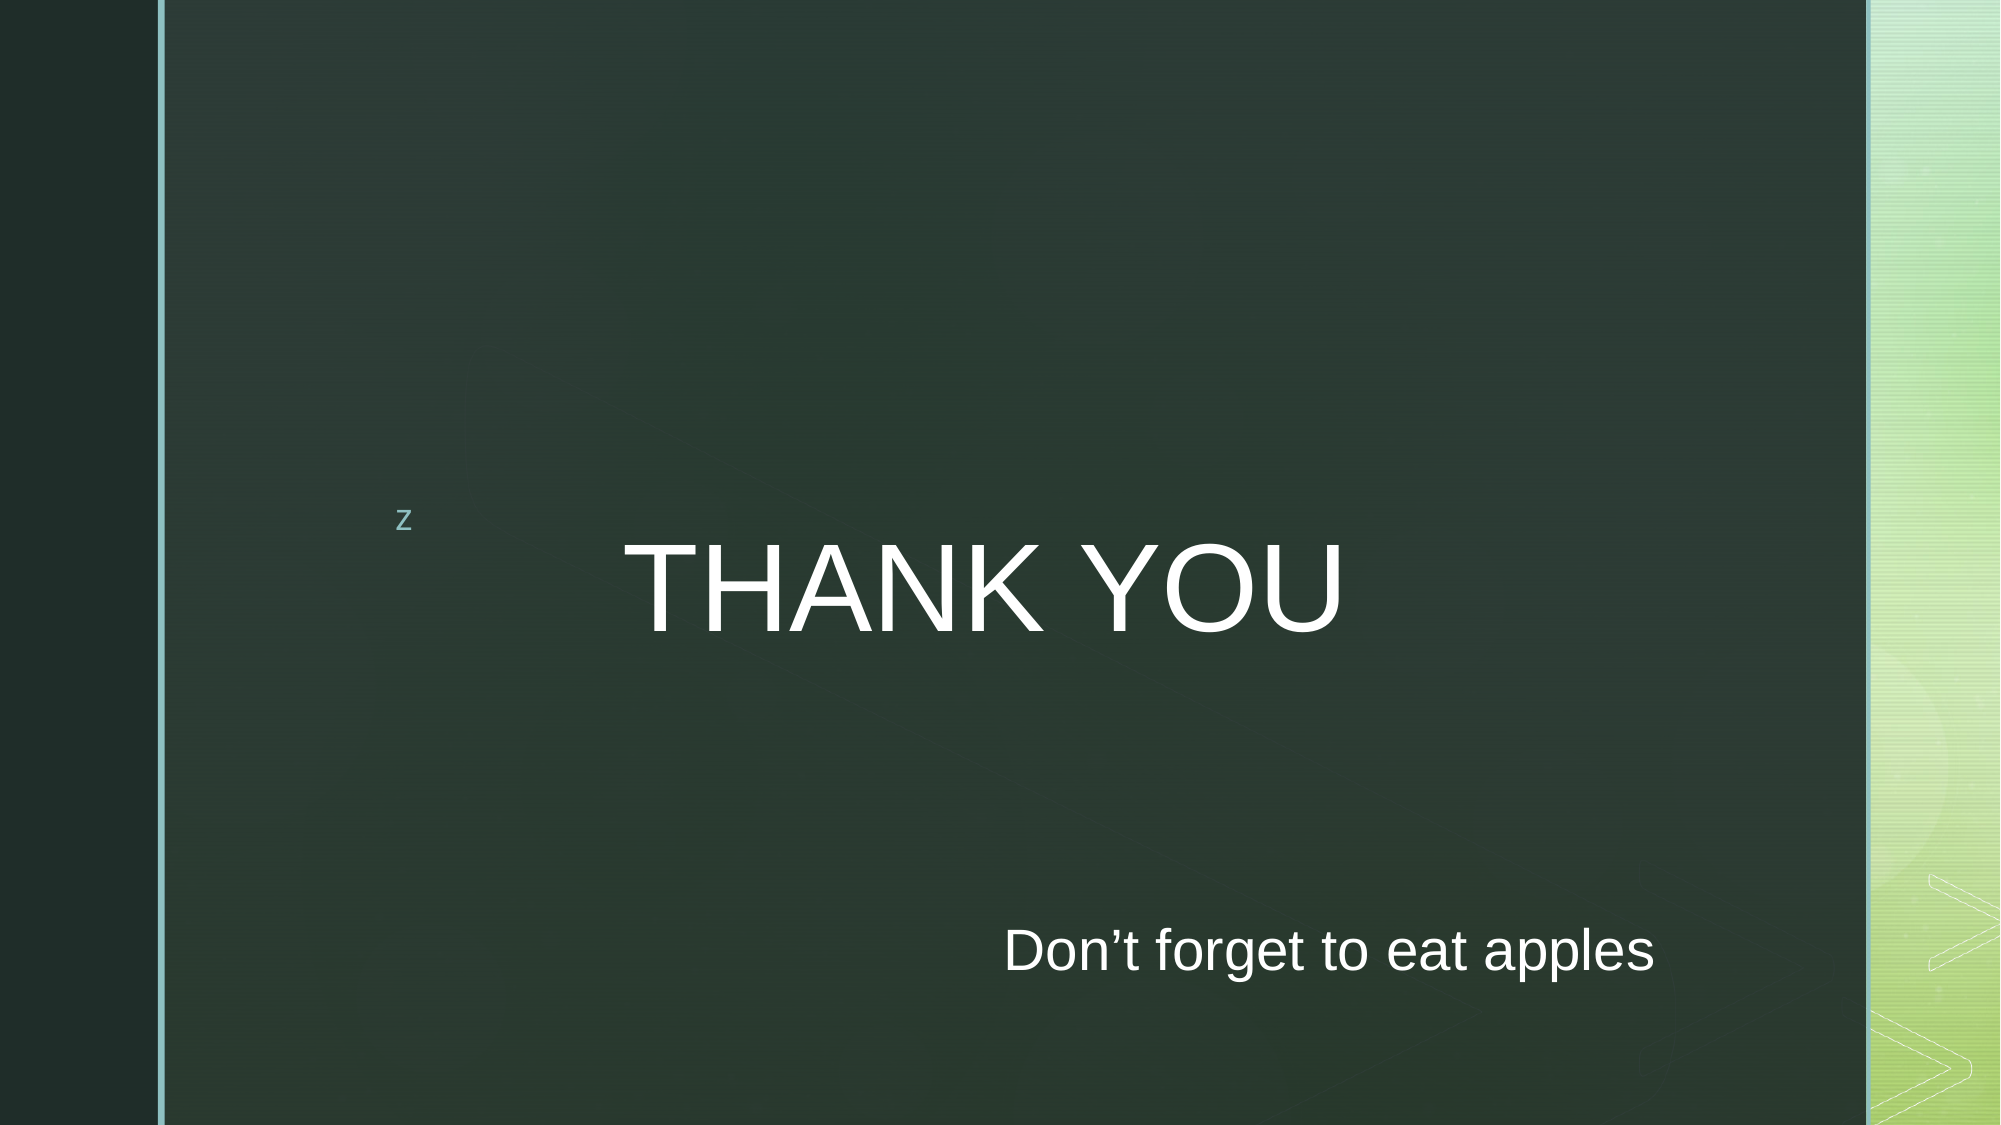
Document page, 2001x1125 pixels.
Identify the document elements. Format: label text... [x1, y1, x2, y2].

title THANK YOU [428, 516, 1545, 750]
list Don’t forget to eat apples [393, 845, 1672, 990]
picture [1871, 0, 2001, 1125]
